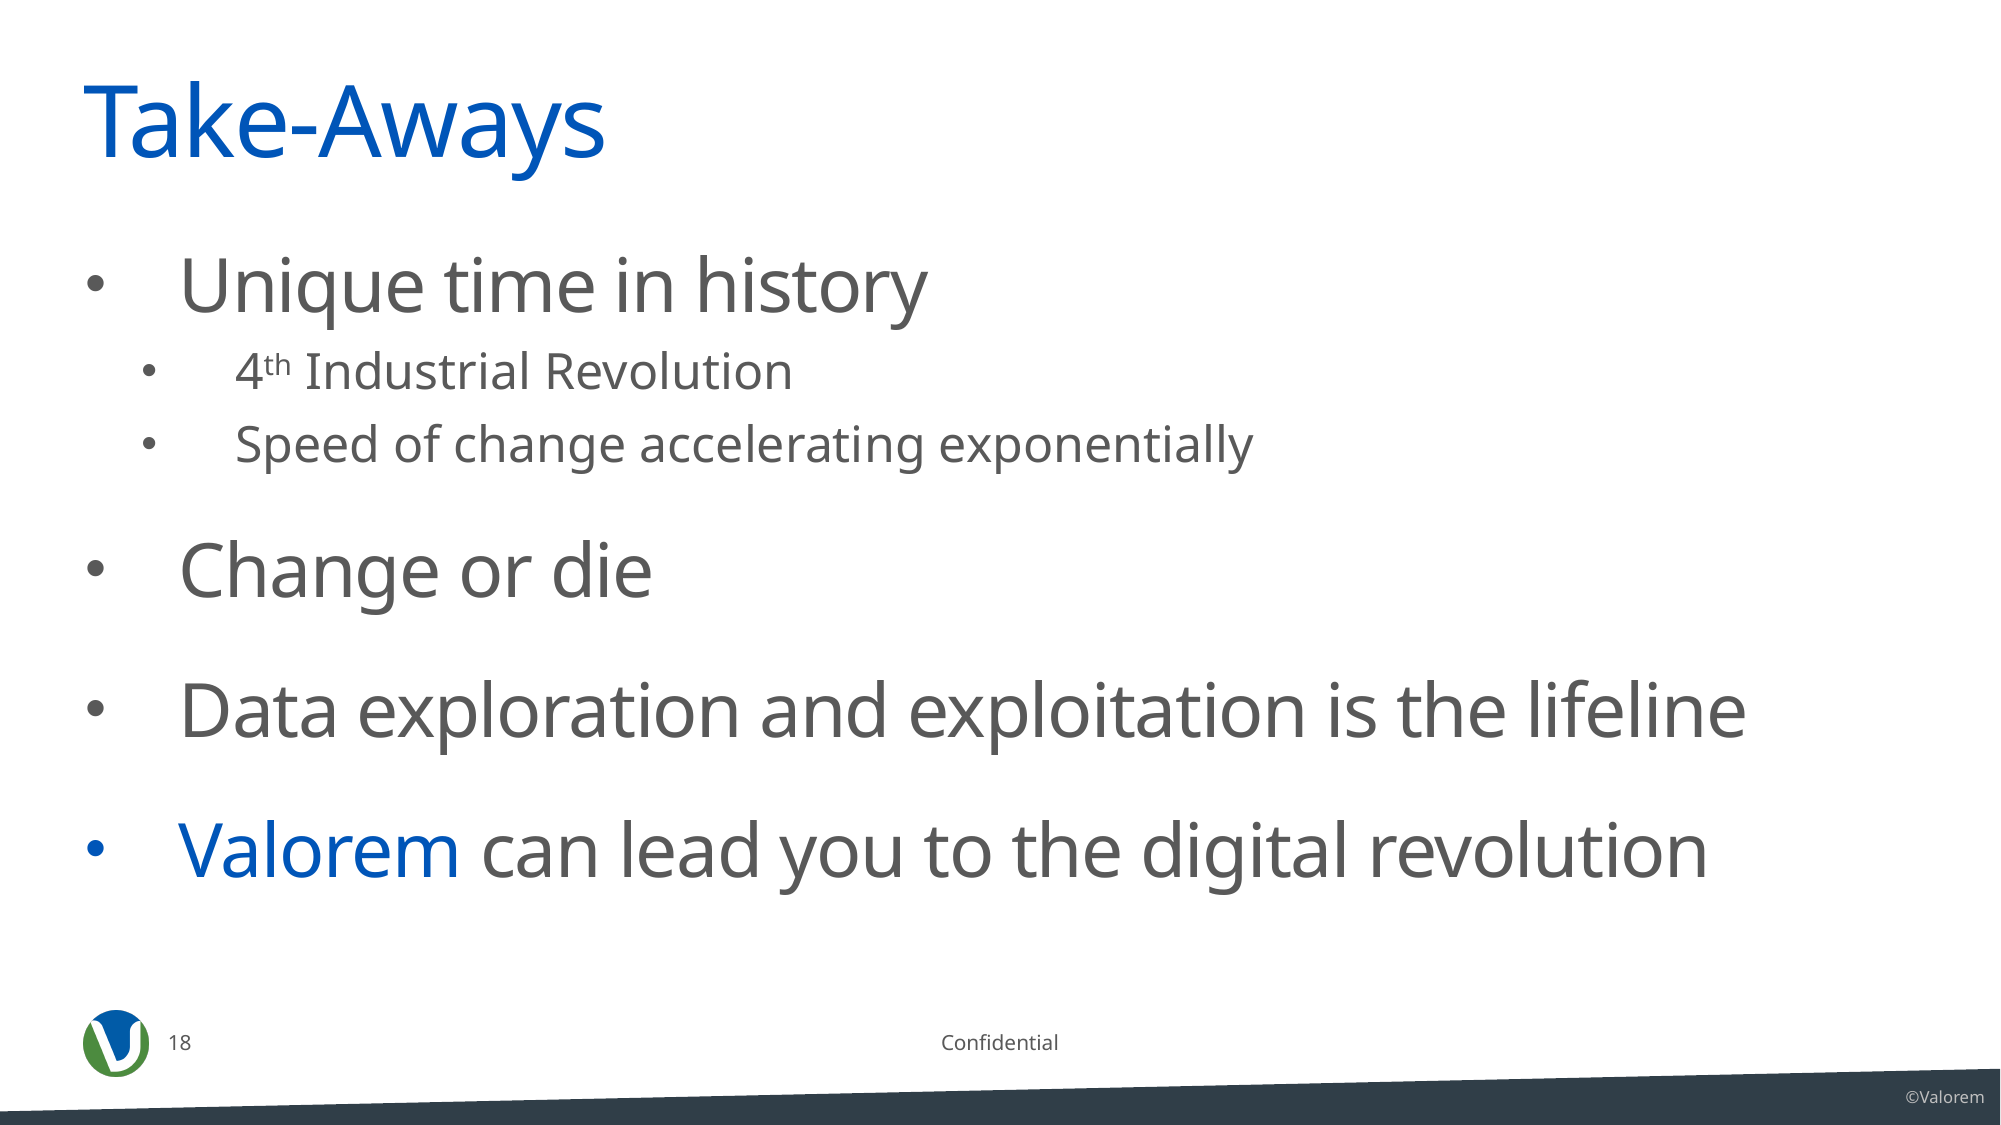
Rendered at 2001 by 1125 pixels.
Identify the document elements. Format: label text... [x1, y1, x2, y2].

picture [83, 1010, 149, 1077]
slide_number 18 [167, 1025, 260, 1062]
title Take-Aways [83, 49, 1917, 203]
footer Confidential [662, 1025, 1338, 1062]
list Unique time in history 4th Industrial Revolution Speed of change accelerating exponentially Change or die Data exploration and exploitation is the lifeline Valorem can lead you to the digital revolution [85, 237, 1915, 899]
